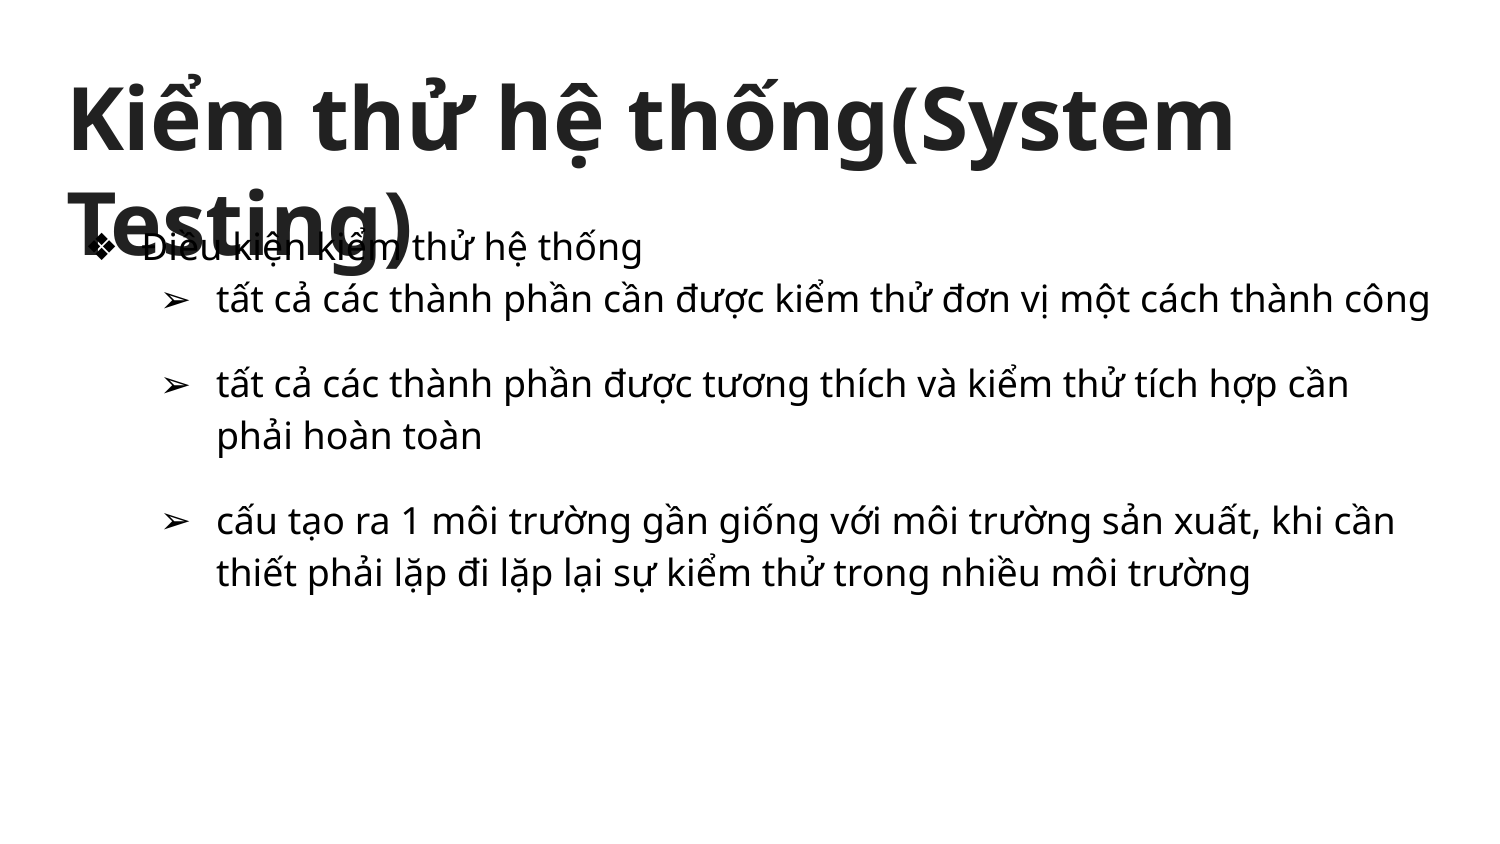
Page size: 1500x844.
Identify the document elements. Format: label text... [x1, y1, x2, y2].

list Điều kiện kiểm thử hệ thống tất cả các thành phần cần được kiểm thử đơn vị một cách thành công tất cả các thành phần được tương thích và kiểm thử tích hợp cần phải hoàn toàn cấu tạo ra 1 môi trường gần giống với môi trường sản xuất, khi cần thiết phải lặp đi lặp lại sự kiểm thử trong nhiều môi trường [51, 201, 1449, 750]
title Kiểm thử hệ thống(System Testing) [51, 48, 1449, 180]
